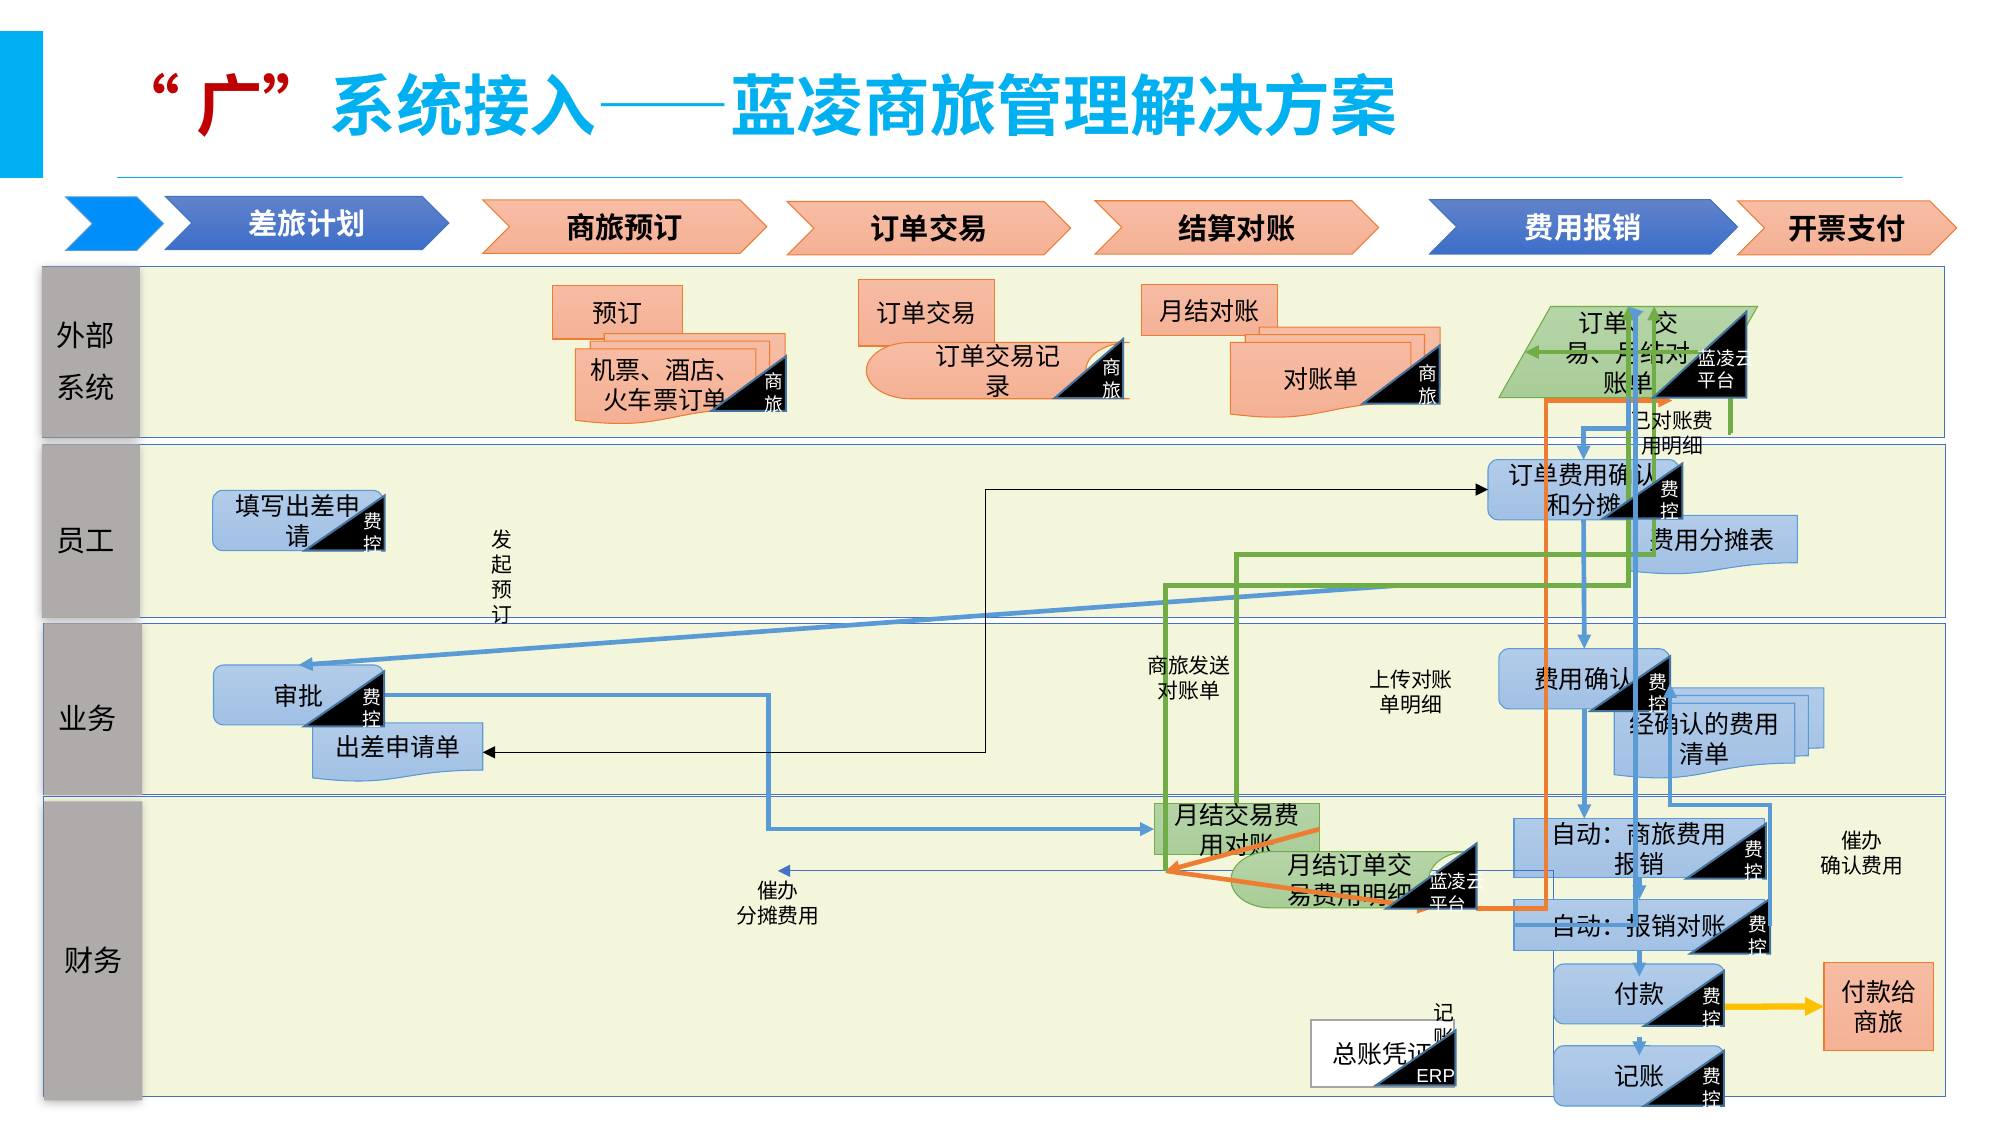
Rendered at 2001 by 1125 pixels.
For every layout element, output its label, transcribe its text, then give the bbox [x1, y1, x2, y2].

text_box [41, 196, 1957, 1106]
text_box “广”系统接入——蓝凌商旅管理解决方案 [84, 16, 1413, 152]
